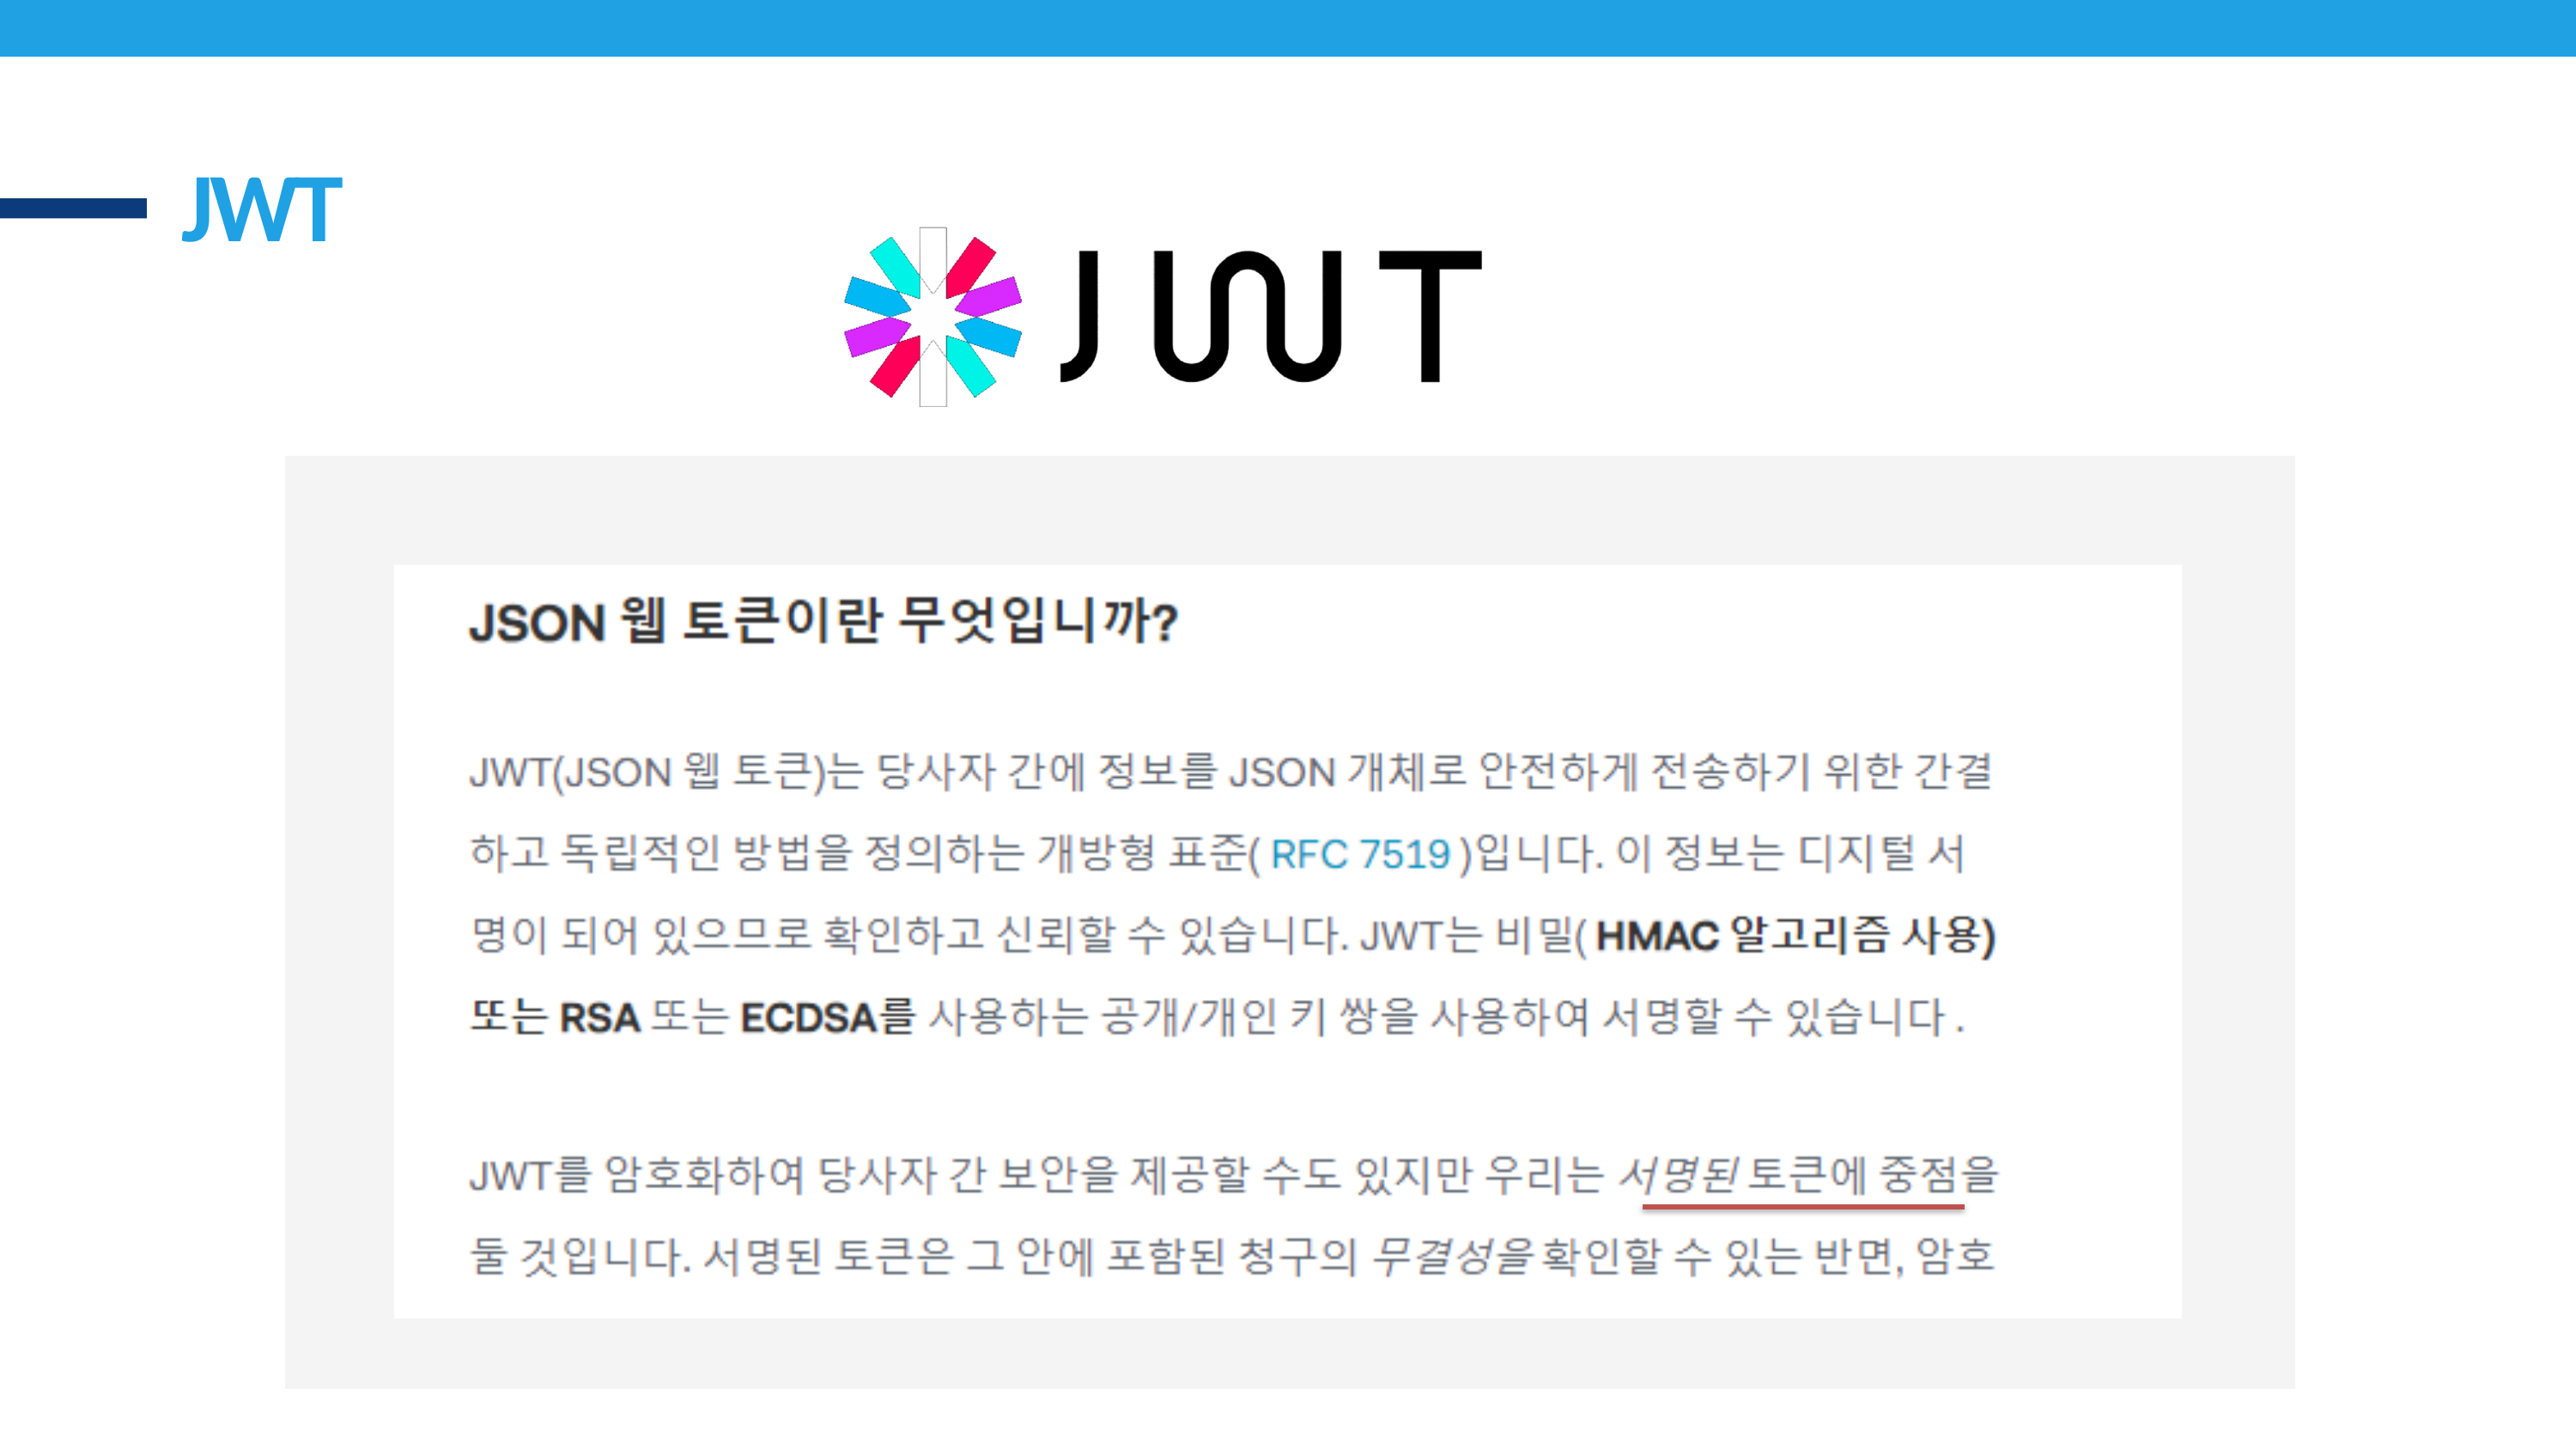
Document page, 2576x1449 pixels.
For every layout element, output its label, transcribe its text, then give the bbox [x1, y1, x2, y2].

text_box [284, 455, 2295, 1390]
picture [394, 565, 2182, 1319]
text_box JWT [181, 142, 822, 262]
picture [826, 108, 1510, 537]
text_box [0, 0, 2576, 58]
